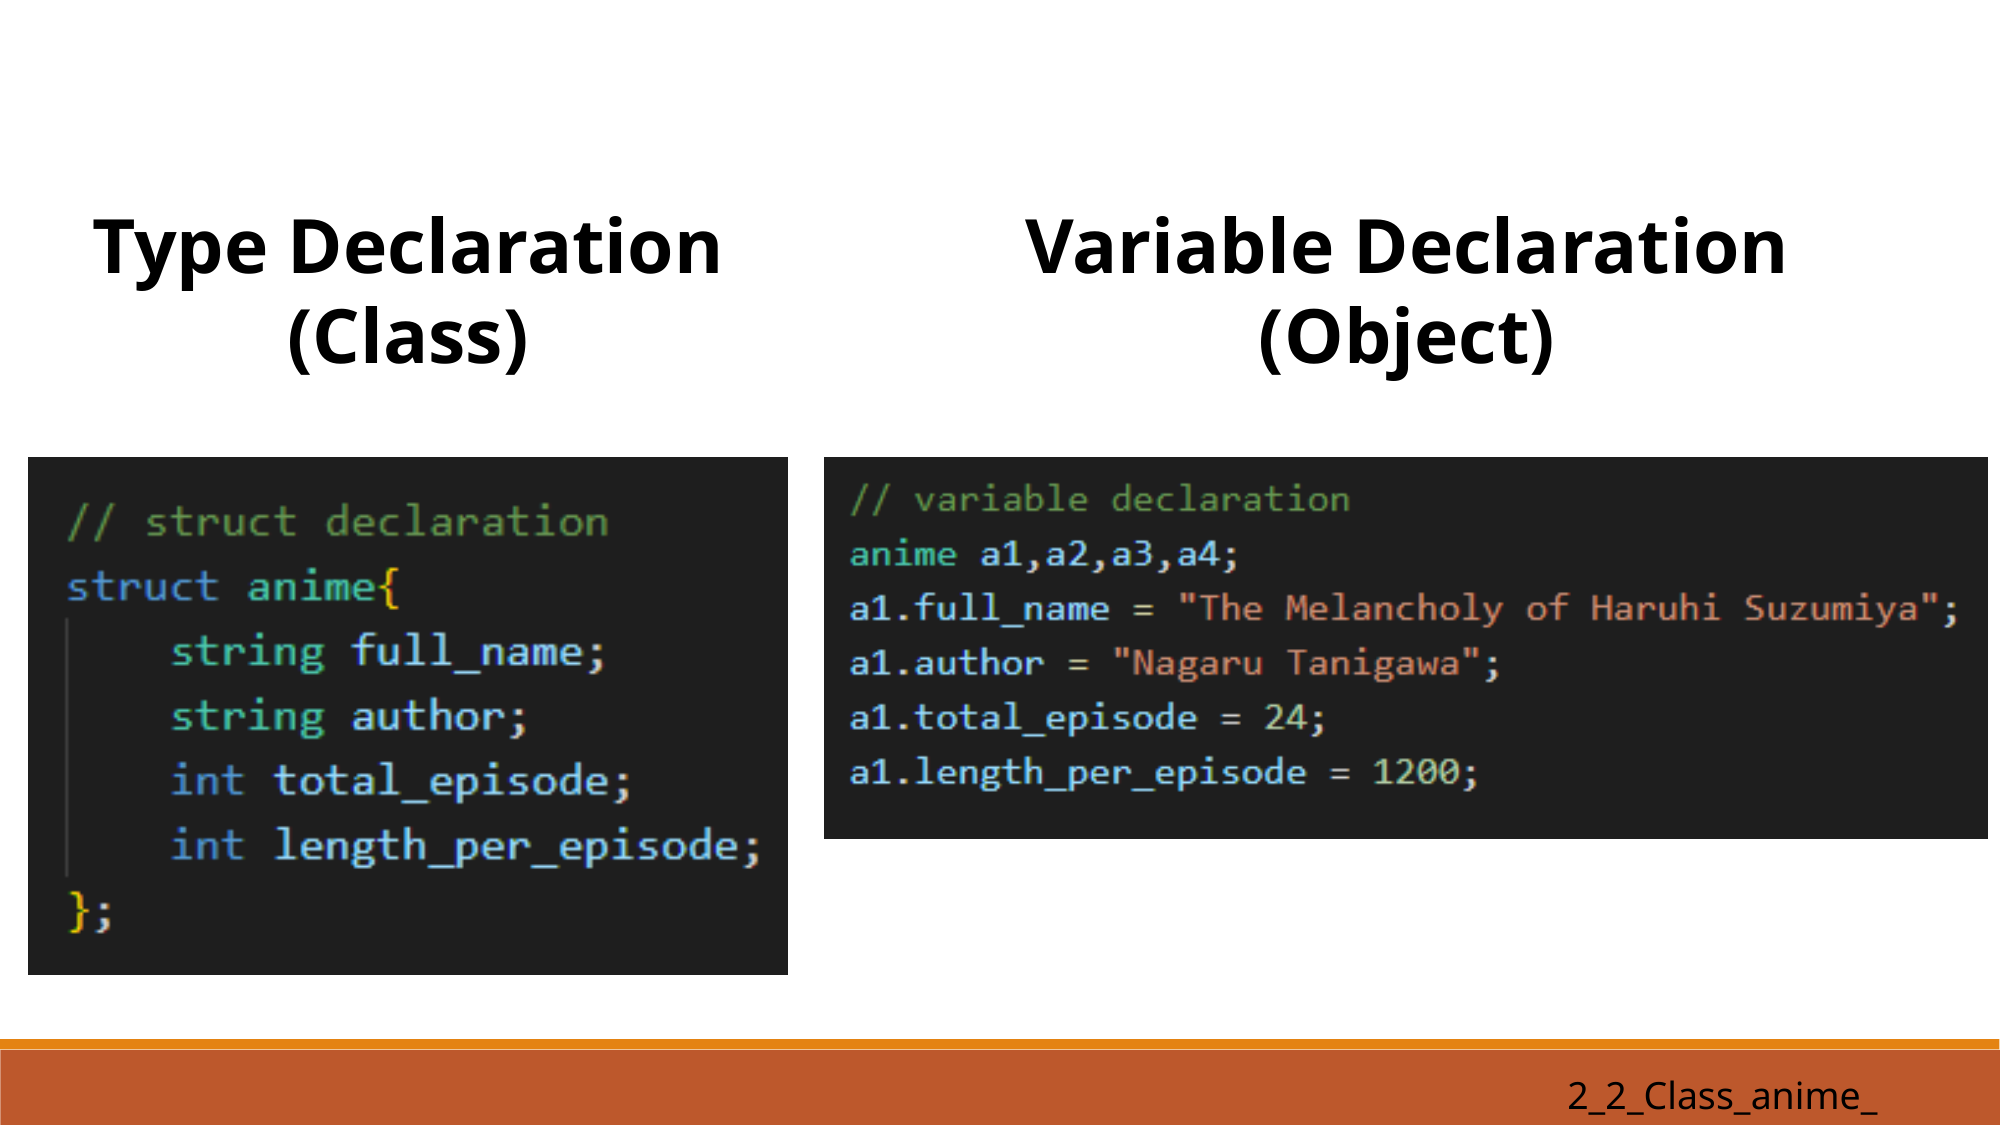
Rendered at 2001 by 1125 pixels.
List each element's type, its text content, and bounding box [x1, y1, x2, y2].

text_box Type Declaration (Class) [77, 191, 739, 386]
picture [824, 456, 1988, 840]
text_box 2_2_Class_anime_OOP [1552, 1064, 1919, 1125]
picture [27, 456, 789, 976]
text_box Variable Declaration (Object) [1010, 191, 1805, 386]
